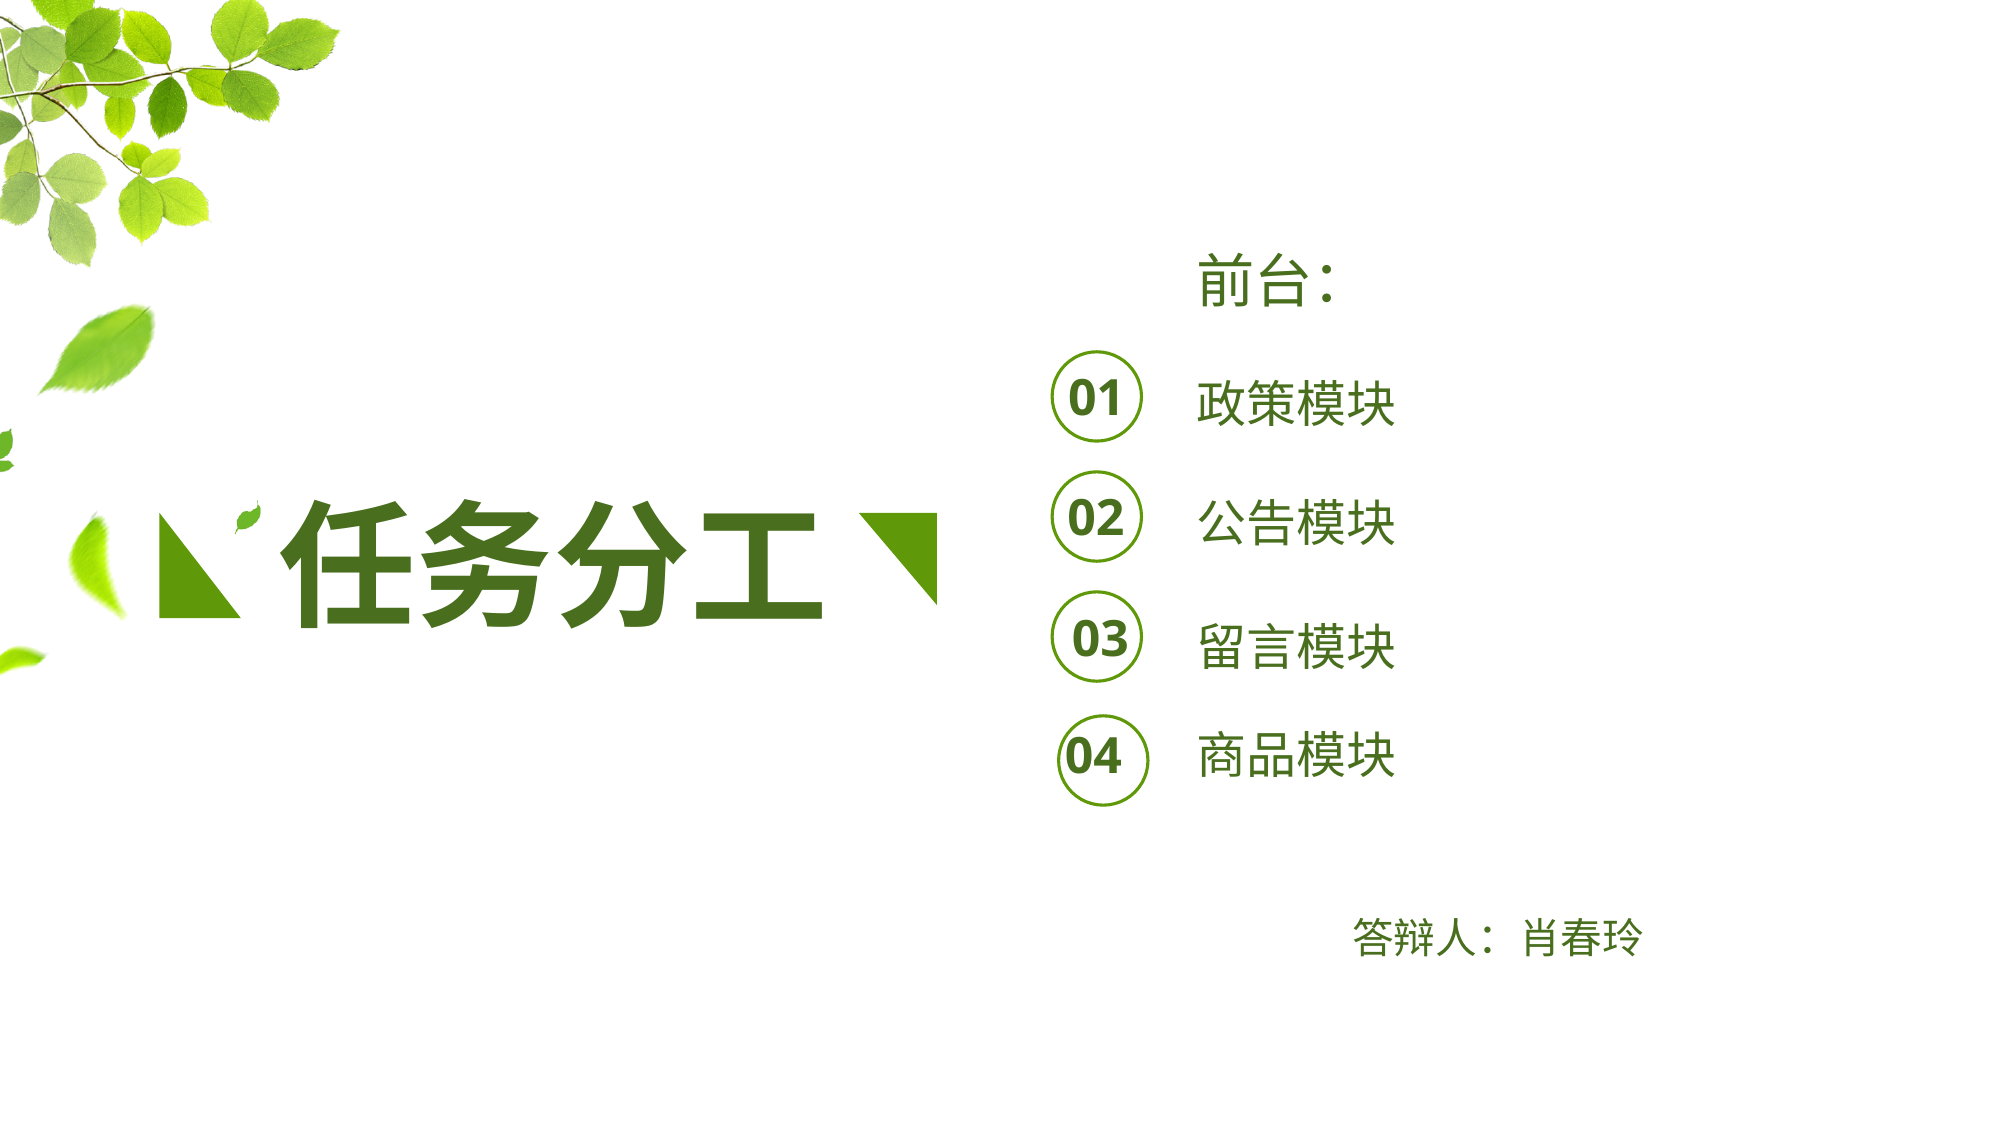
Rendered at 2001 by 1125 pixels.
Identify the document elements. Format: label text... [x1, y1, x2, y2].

text_box 任务分工 [301, 471, 843, 652]
text_box [1070, 554, 1123, 563]
text_box 答辩人：肖春玲 [1337, 904, 1672, 970]
text_box [1072, 470, 1122, 478]
text_box [1072, 350, 1122, 358]
text_box 04 [1114, 715, 1137, 728]
text_box [1057, 714, 1150, 807]
text_box 前台： [1181, 237, 1633, 322]
text_box [1051, 614, 1057, 659]
text_box 02 [1052, 478, 1139, 554]
text_box [1070, 434, 1123, 443]
text_box 留言模块 [1181, 608, 1633, 683]
picture [0, 0, 422, 755]
text_box 公告模块 [1181, 484, 1633, 560]
text_box [1072, 590, 1122, 598]
text_box [1139, 498, 1143, 535]
text_box [856, 511, 938, 608]
text_box 商品模块 [1181, 715, 1633, 791]
text_box 政策模块 [1181, 365, 1633, 440]
text_box 03 [1057, 598, 1144, 674]
text_box [1070, 674, 1123, 683]
text_box 01 [1053, 358, 1140, 434]
text_box 04 [1049, 715, 1093, 791]
